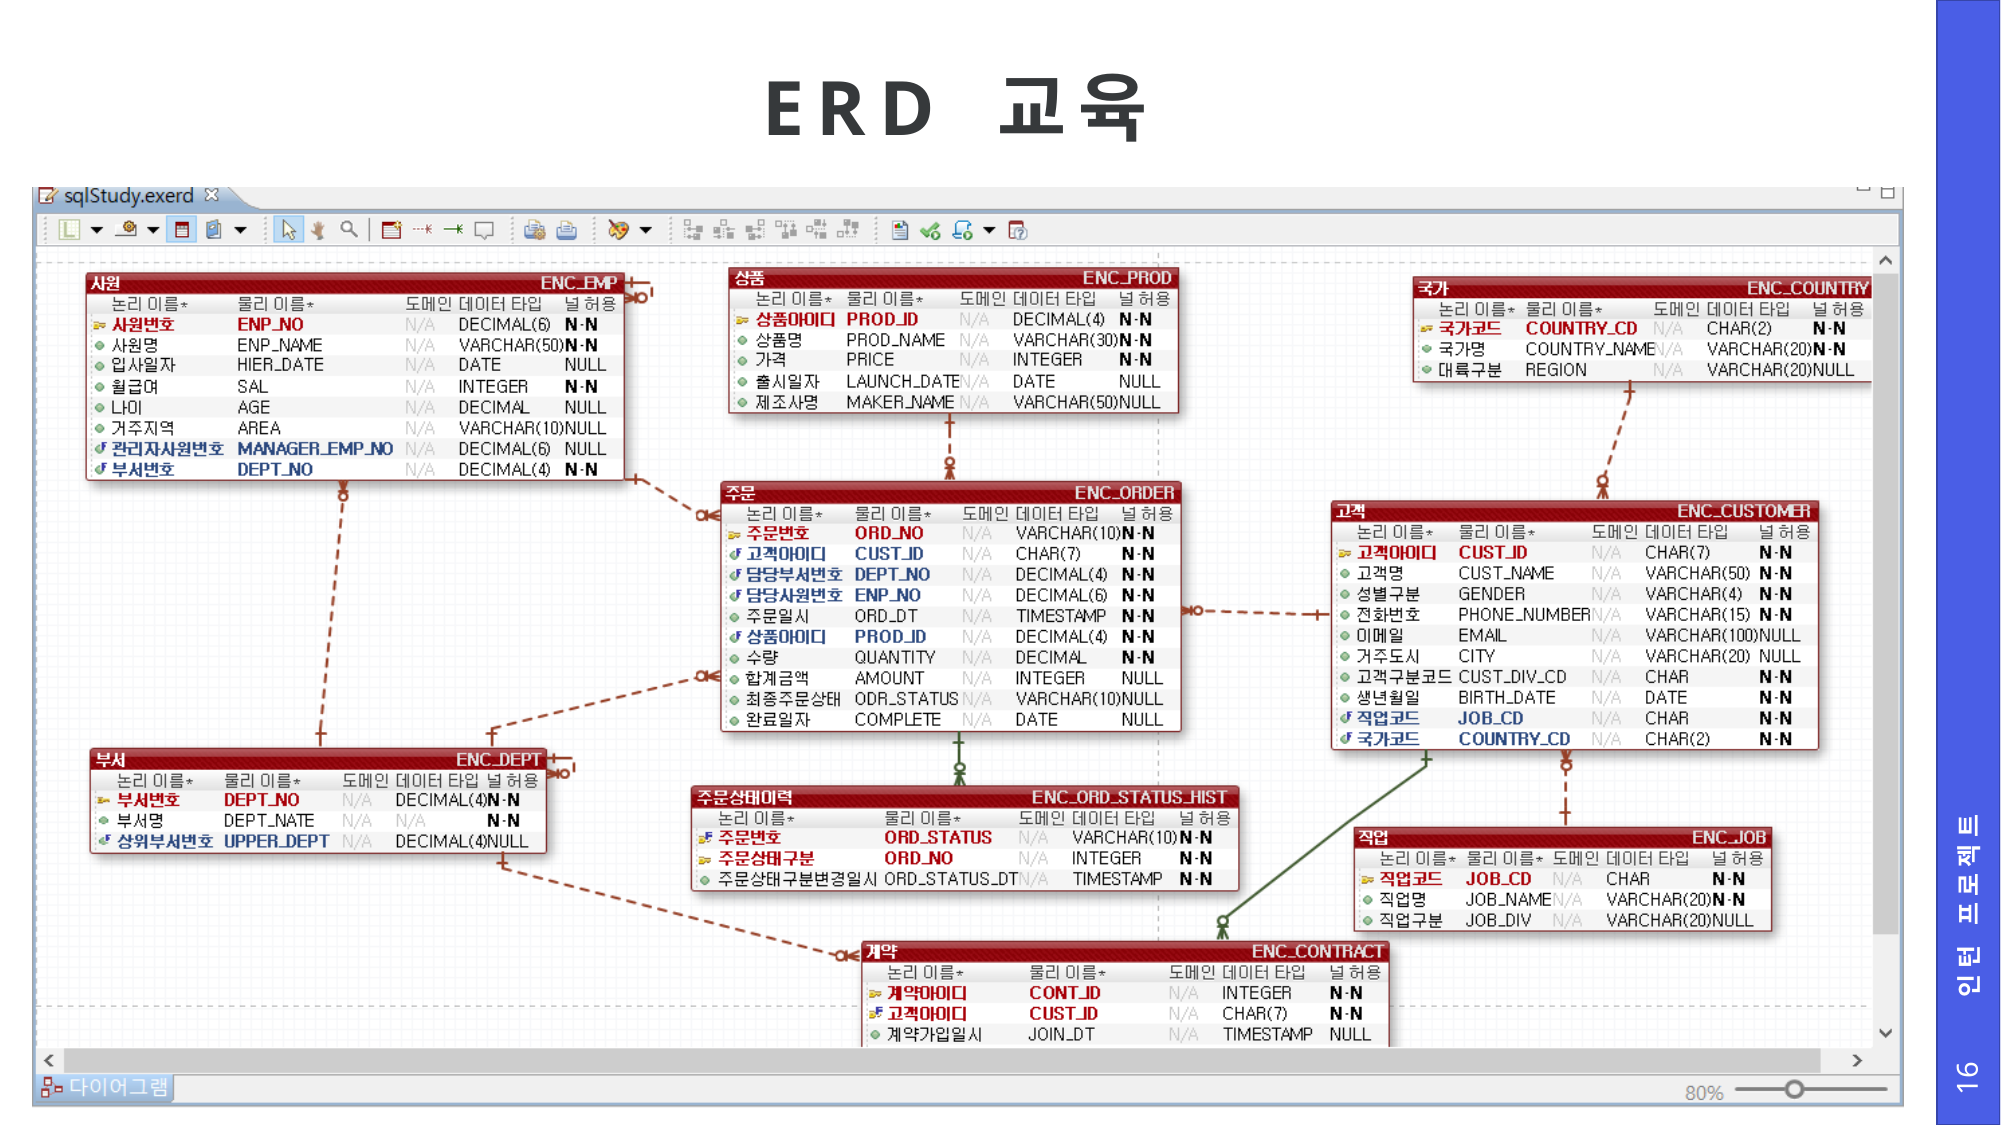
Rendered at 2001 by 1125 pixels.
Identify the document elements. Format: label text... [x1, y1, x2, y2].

footer 인턴 프로젝트 [1937, 0, 2000, 1032]
picture [32, 187, 1904, 1109]
slide_number 16 [1937, 1032, 2000, 1125]
title Erd 교육 [124, 57, 1786, 165]
